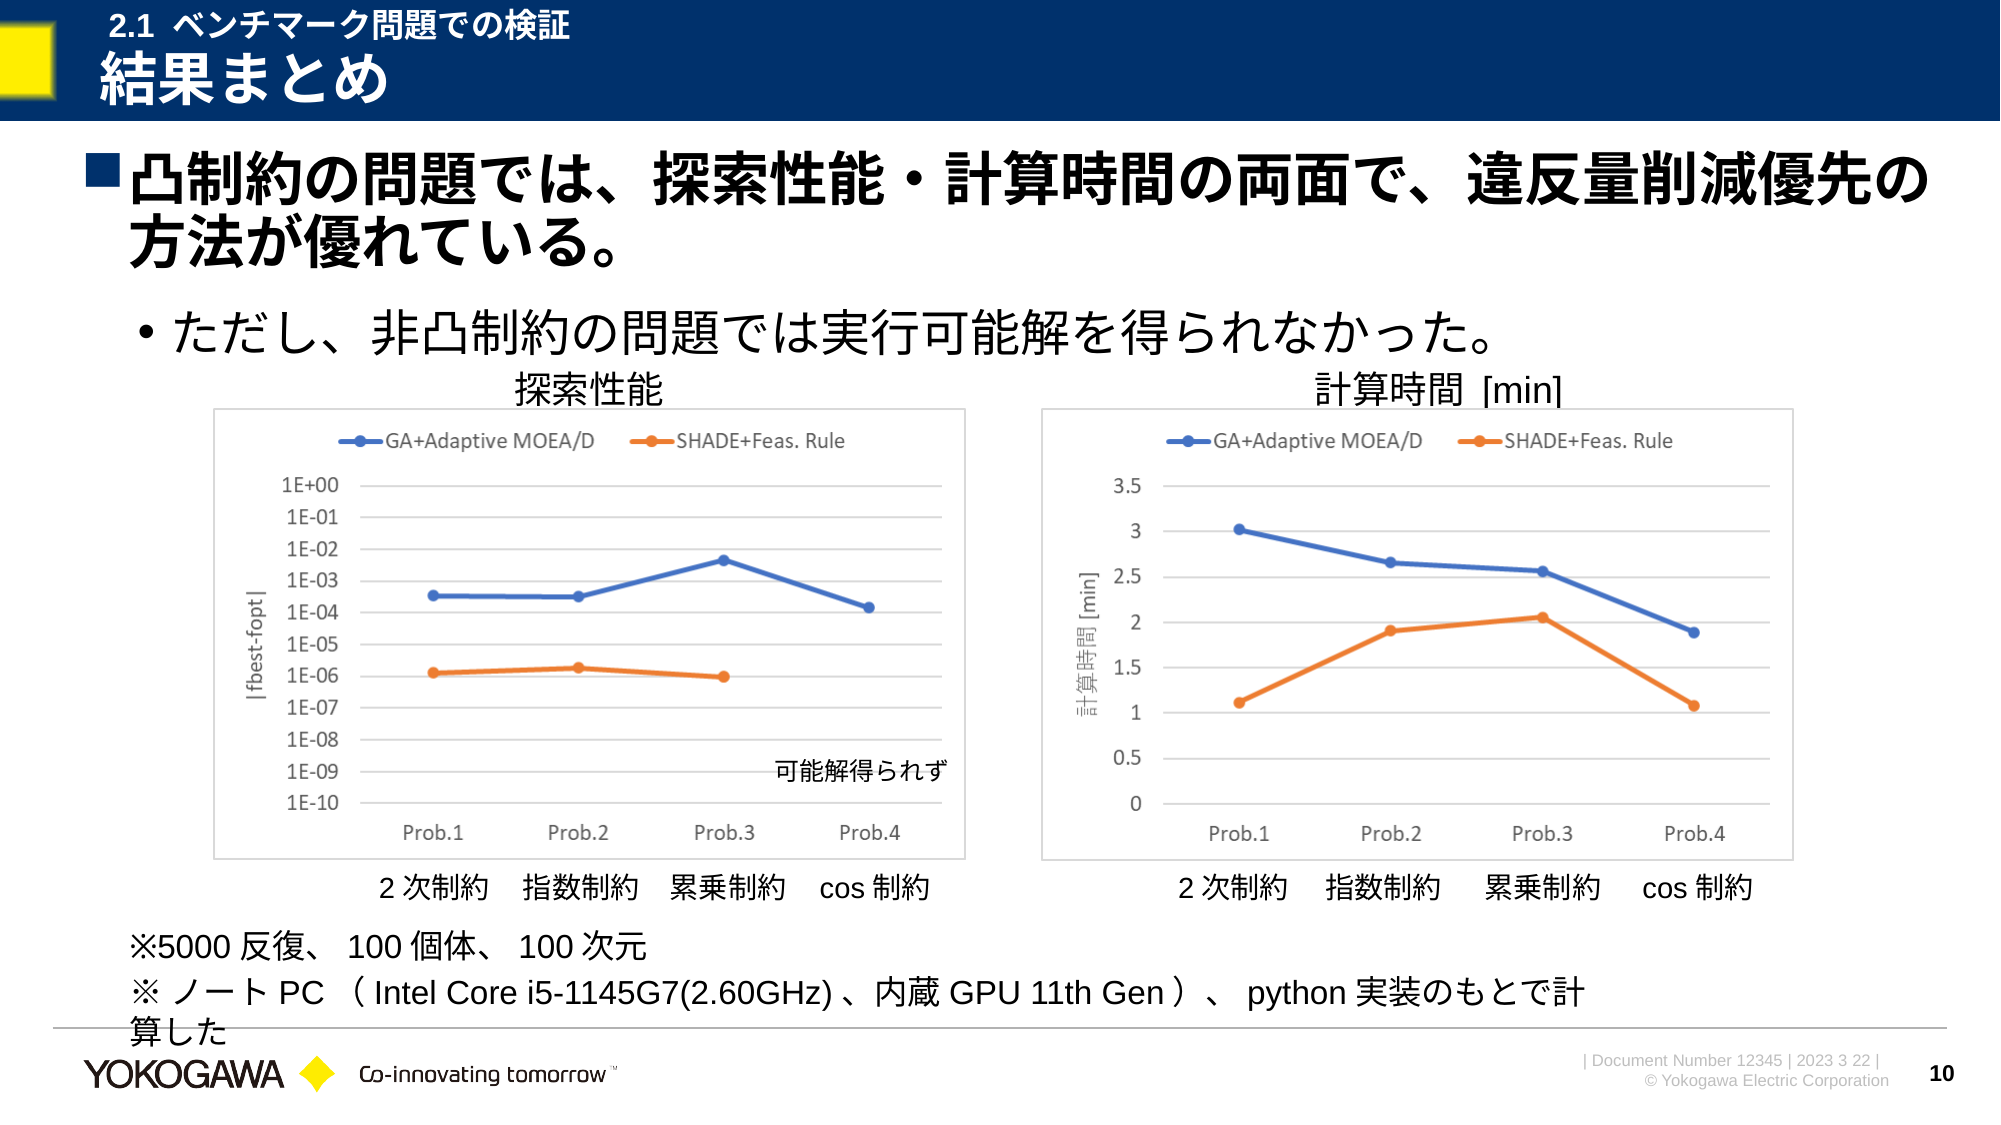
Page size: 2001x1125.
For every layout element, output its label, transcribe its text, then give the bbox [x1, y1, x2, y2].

text_box cos制約 [800, 862, 951, 912]
text_box 累乗制約 [653, 862, 800, 912]
text_box 2次制約 [1158, 862, 1308, 912]
picture [1041, 408, 1794, 861]
text_box 計算時間 [min] [1278, 358, 1600, 408]
text_box 凸制約の問題では、探索性能・計算時間の両面で、違反量削減優先の方法が優れている。 ただし、非凸制約の問題では実行可能解を得られなかった。 [66, 142, 1955, 239]
text_box 探索性能 [428, 358, 750, 408]
text_box 累乗制約 [1468, 862, 1619, 912]
text_box 2次制約 [359, 862, 506, 912]
text_box 指数制約 [506, 862, 653, 912]
picture [83, 1055, 617, 1093]
slide_number 10 [1904, 1042, 1970, 1103]
text_box cos制約 [1622, 862, 1773, 912]
text_box 2.1 ベンチマーク問題での検証 [93, 0, 900, 52]
text_box ※ノートPC（Intel Core i5-1145G7(2.60GHz)、内蔵GPU 11th Gen）、python実装のもとで計算した [114, 963, 1619, 1059]
title 結果まとめ [84, 39, 1955, 125]
text_box ※5000反復、100個体、100次元 [114, 917, 754, 972]
picture [0, 6, 69, 115]
picture [212, 408, 966, 860]
text_box 指数制約 [1308, 862, 1459, 912]
